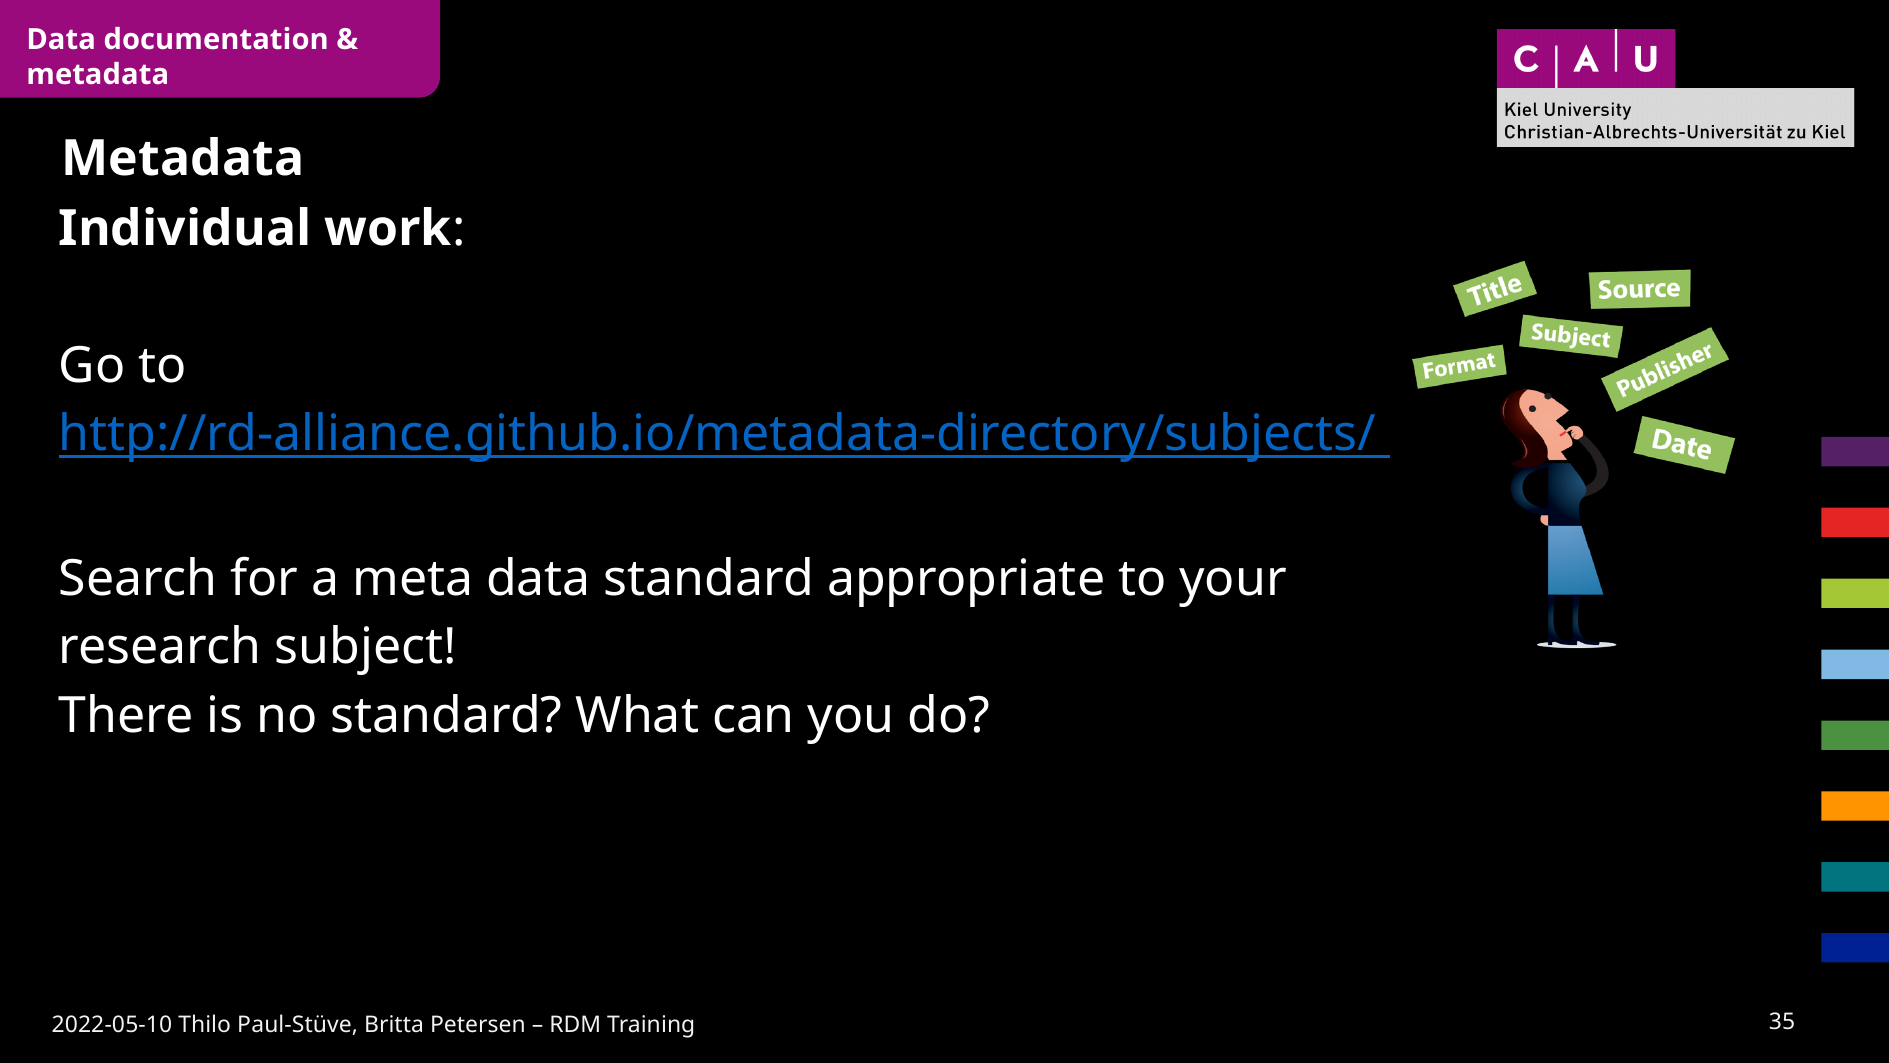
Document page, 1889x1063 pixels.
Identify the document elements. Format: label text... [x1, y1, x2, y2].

text_box Data documentation & metadata [11, 6, 447, 104]
slide_number 34 [1354, 1008, 1796, 1038]
text_box [0, 0, 443, 100]
title Metadata [46, 87, 1475, 225]
list Individual work: Go to http://rd-alliance.github.io/metadata-directory/subjects/ Search for a meta data standard appropriate to your research subject! There is no standard? What can you do? [51, 188, 1796, 979]
picture [1496, 29, 1855, 147]
picture [1411, 246, 1739, 679]
